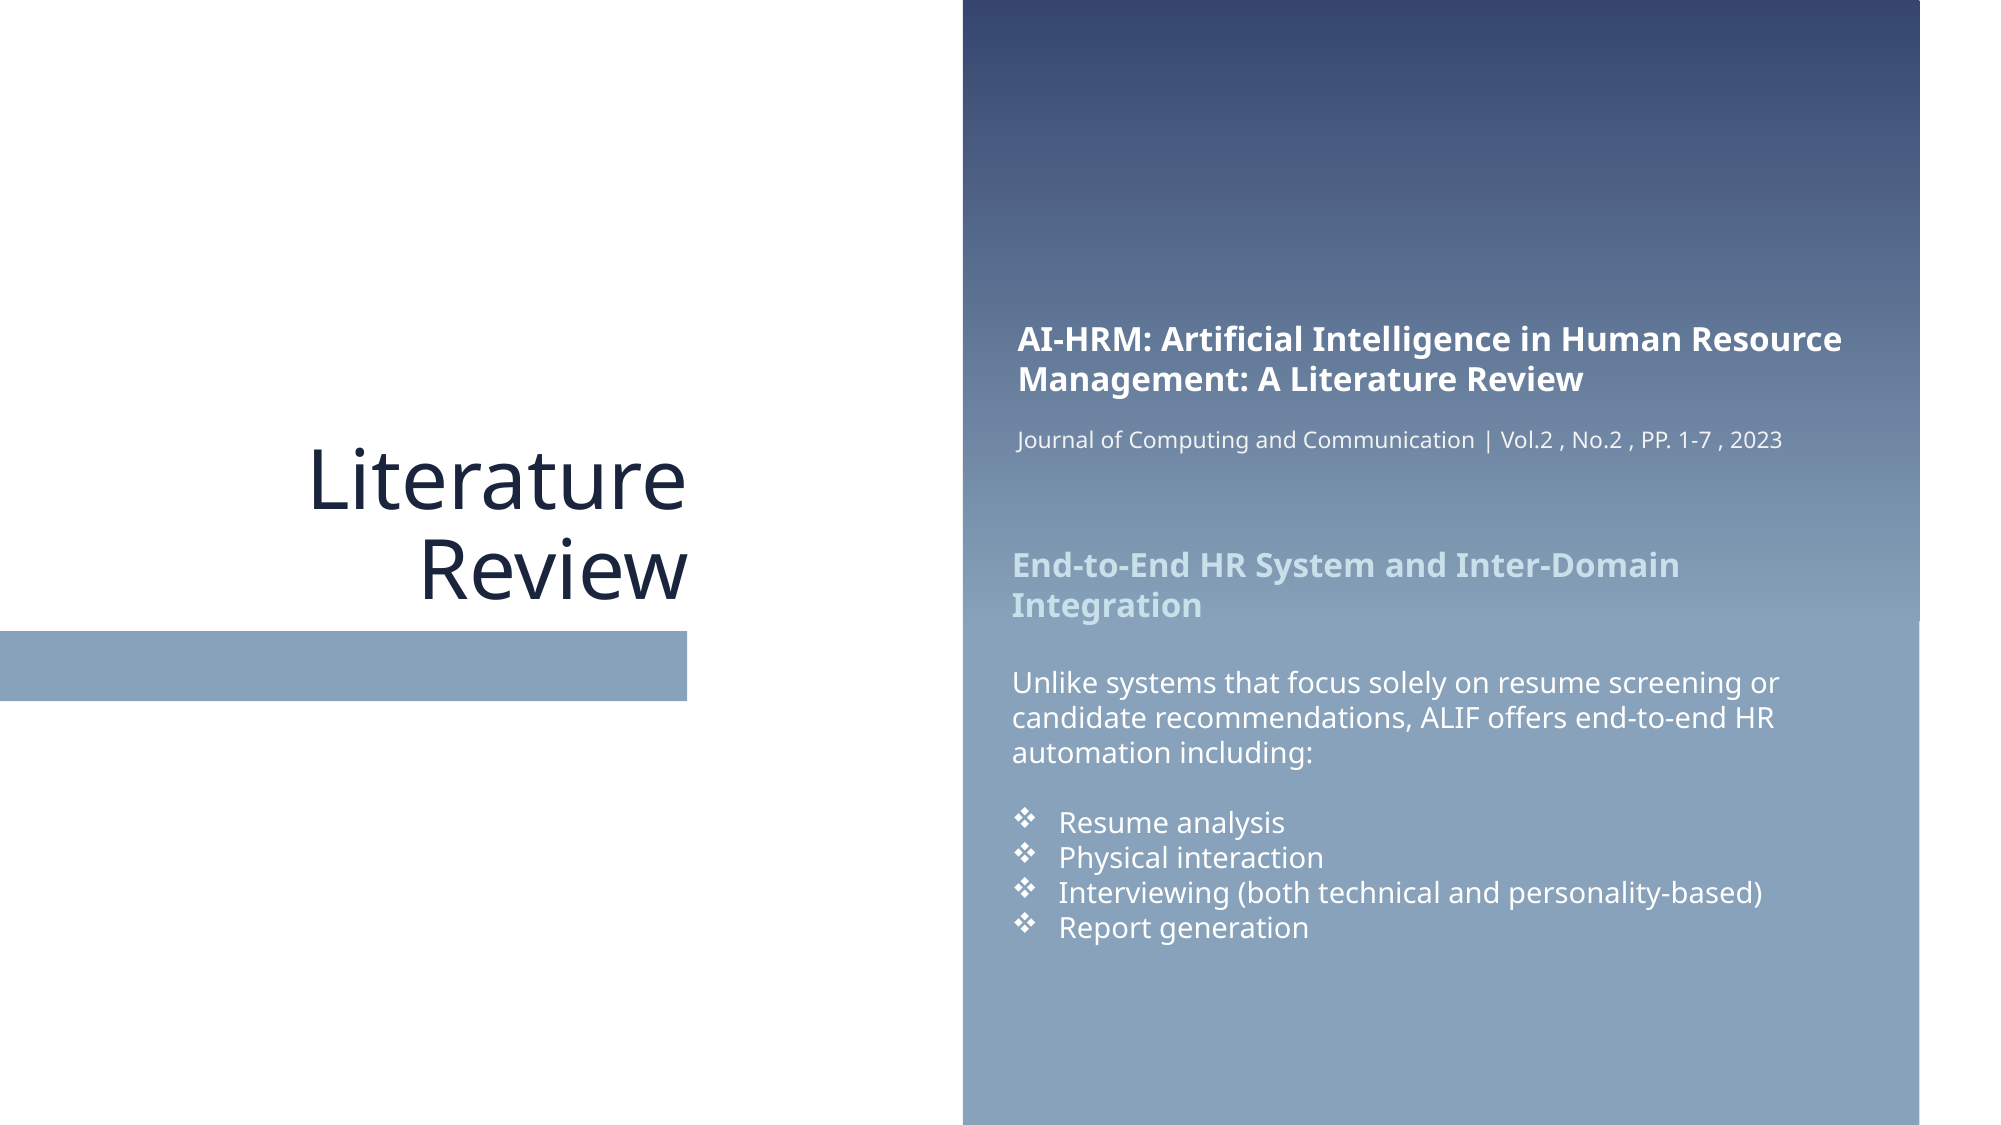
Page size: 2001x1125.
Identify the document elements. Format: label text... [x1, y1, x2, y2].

text_box End-to-End HR System and Inter-Domain Integration Unlike systems that focus solely on resume screening or candidate recommendations, ALIF offers end-to-end HR automation including: Resume analysis Physical interaction Interviewing (both technical and personality-based) Report generation [996, 541, 1886, 947]
text_box [996, 414, 1886, 541]
text_box [0, 630, 688, 702]
text_box Literature Review [100, 423, 704, 632]
text_box [962, 0, 1920, 1125]
text_box AI-HRM: Artificial Intelligence in Human Resource Management: A Literature Review Journal of Computing and Communication | Vol.2 , No.2 , PP. 1-7 , 2023 [1002, 303, 1886, 470]
